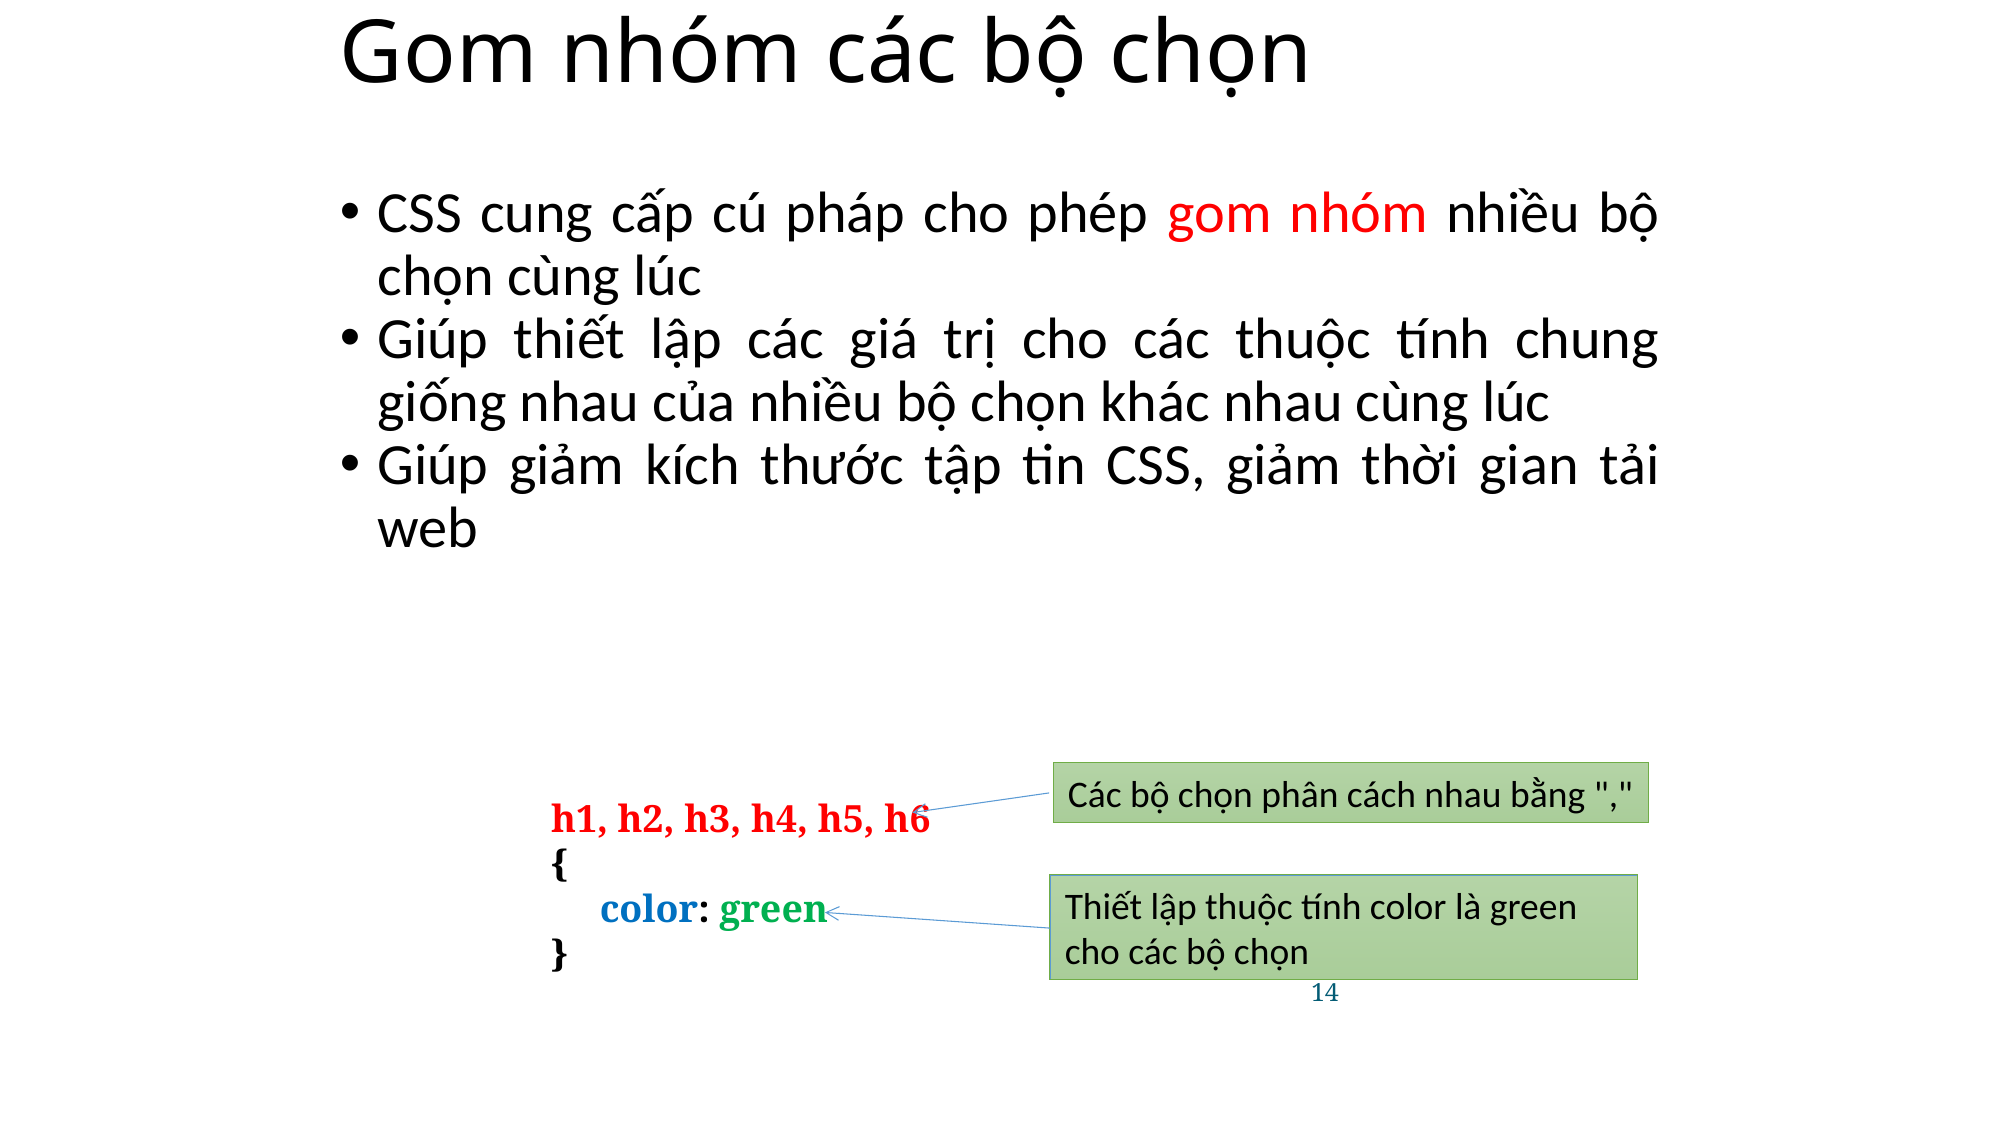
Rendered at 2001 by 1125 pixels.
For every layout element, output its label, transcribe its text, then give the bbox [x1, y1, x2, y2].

title Gom nhóm các bộ chọn [324, 0, 1713, 110]
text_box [824, 874, 1638, 981]
slide_number 14 [968, 981, 1355, 1024]
text_box h1, h2, h3, h4, h5, h6 { color: green } [536, 787, 946, 983]
list CSS cung cấp cú pháp cho phép gom nhóm nhiều bộ chọn cùng lúc Giúp thiết lập các giá trị cho các thuộc tính chung giống nhau của nhiều bộ chọn khác nhau cùng lúc Giúp giảm kích thước tập tin CSS, giảm thời gian tải web [324, 174, 1675, 1013]
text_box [912, 762, 1653, 824]
